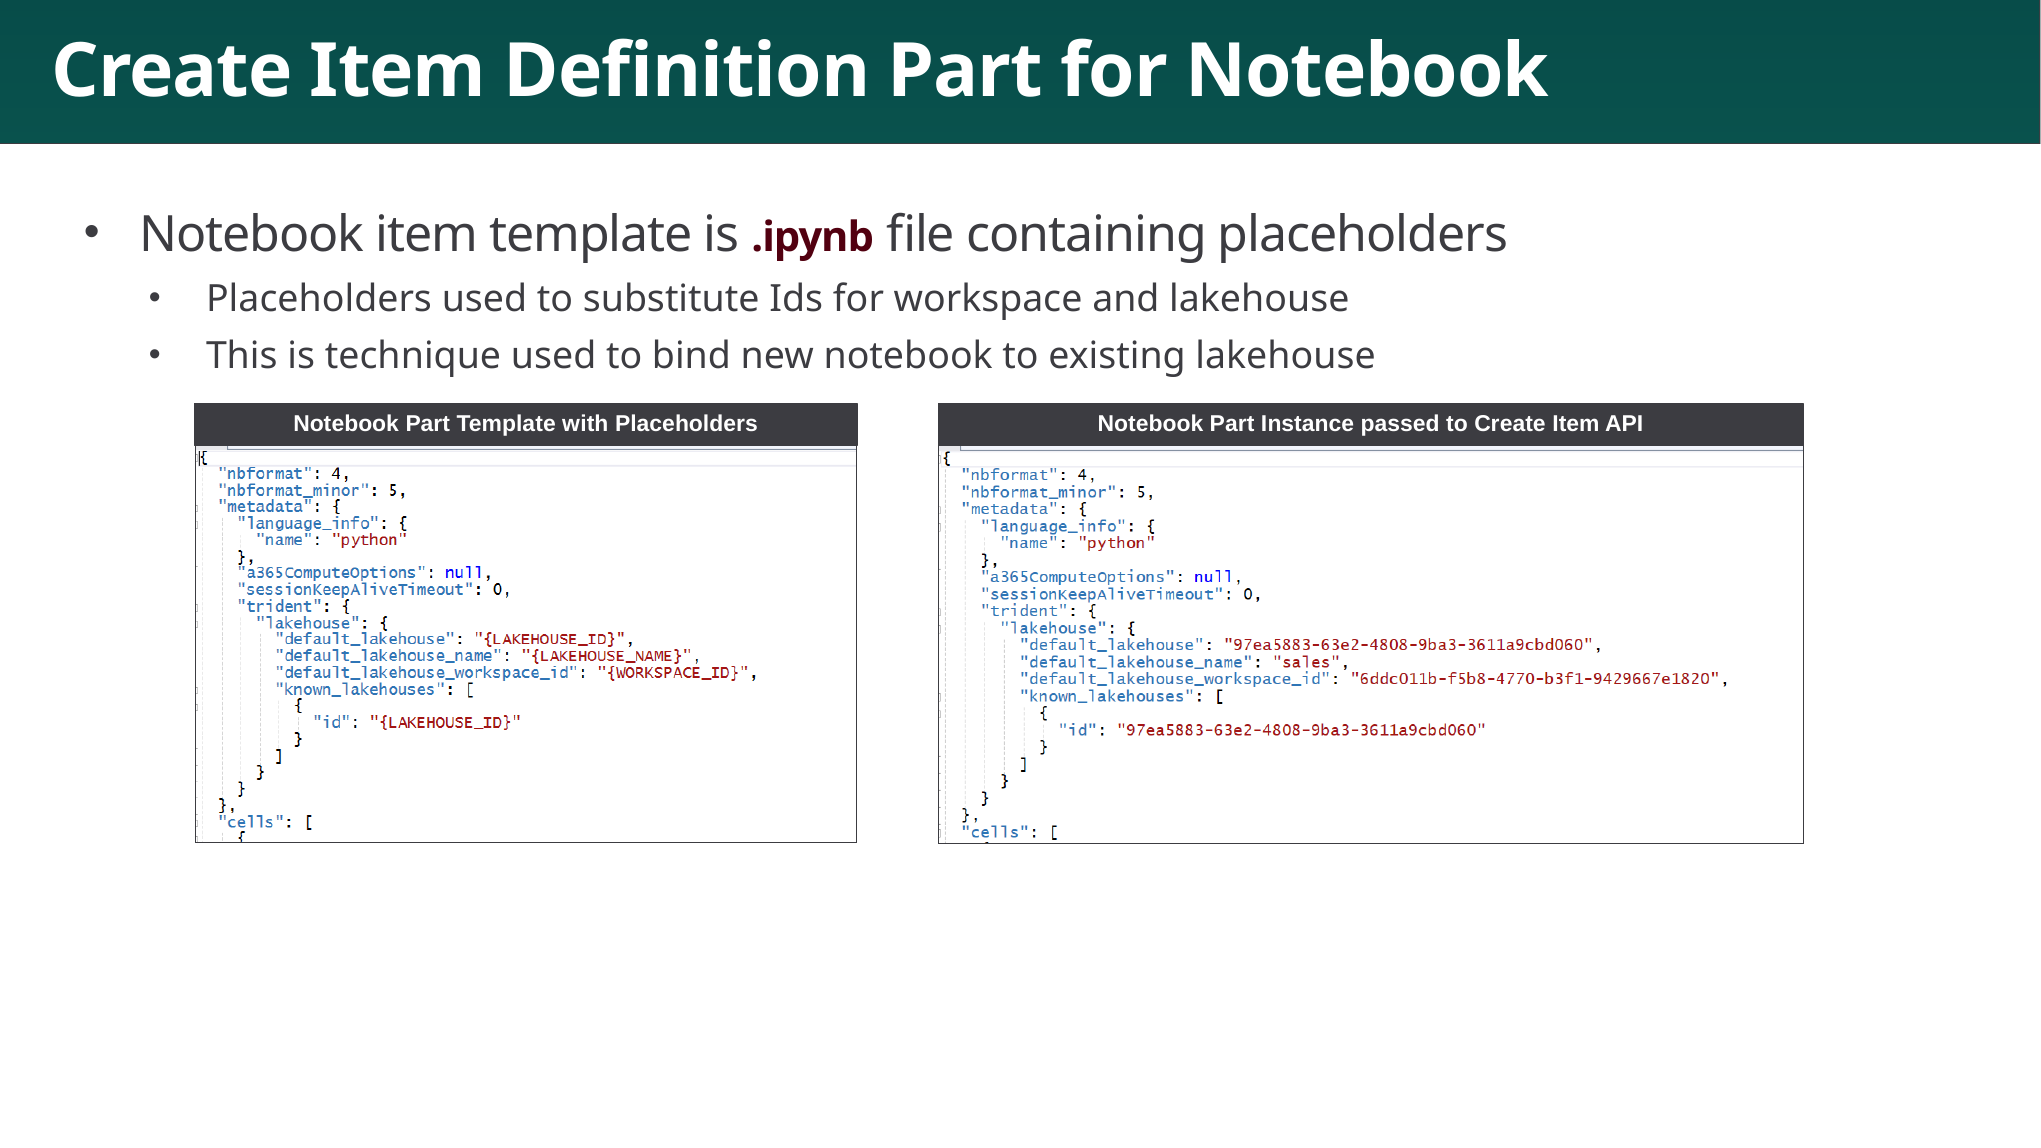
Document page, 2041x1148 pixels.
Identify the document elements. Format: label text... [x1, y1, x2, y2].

text_box Notebook Part Instance passed to Create Item API [938, 403, 1804, 445]
picture [938, 445, 1805, 845]
picture [195, 445, 857, 844]
text_box Notebook Part Template with Placeholders [194, 403, 858, 446]
title Create Item Definition Part for Notebook [51, 31, 1988, 113]
list Notebook item template is .ipynb file containing placeholders Placeholders used to substitute Ids for workspace and lakehouse This is technique used to bind new notebook to existing lakehouse [83, 201, 1988, 828]
